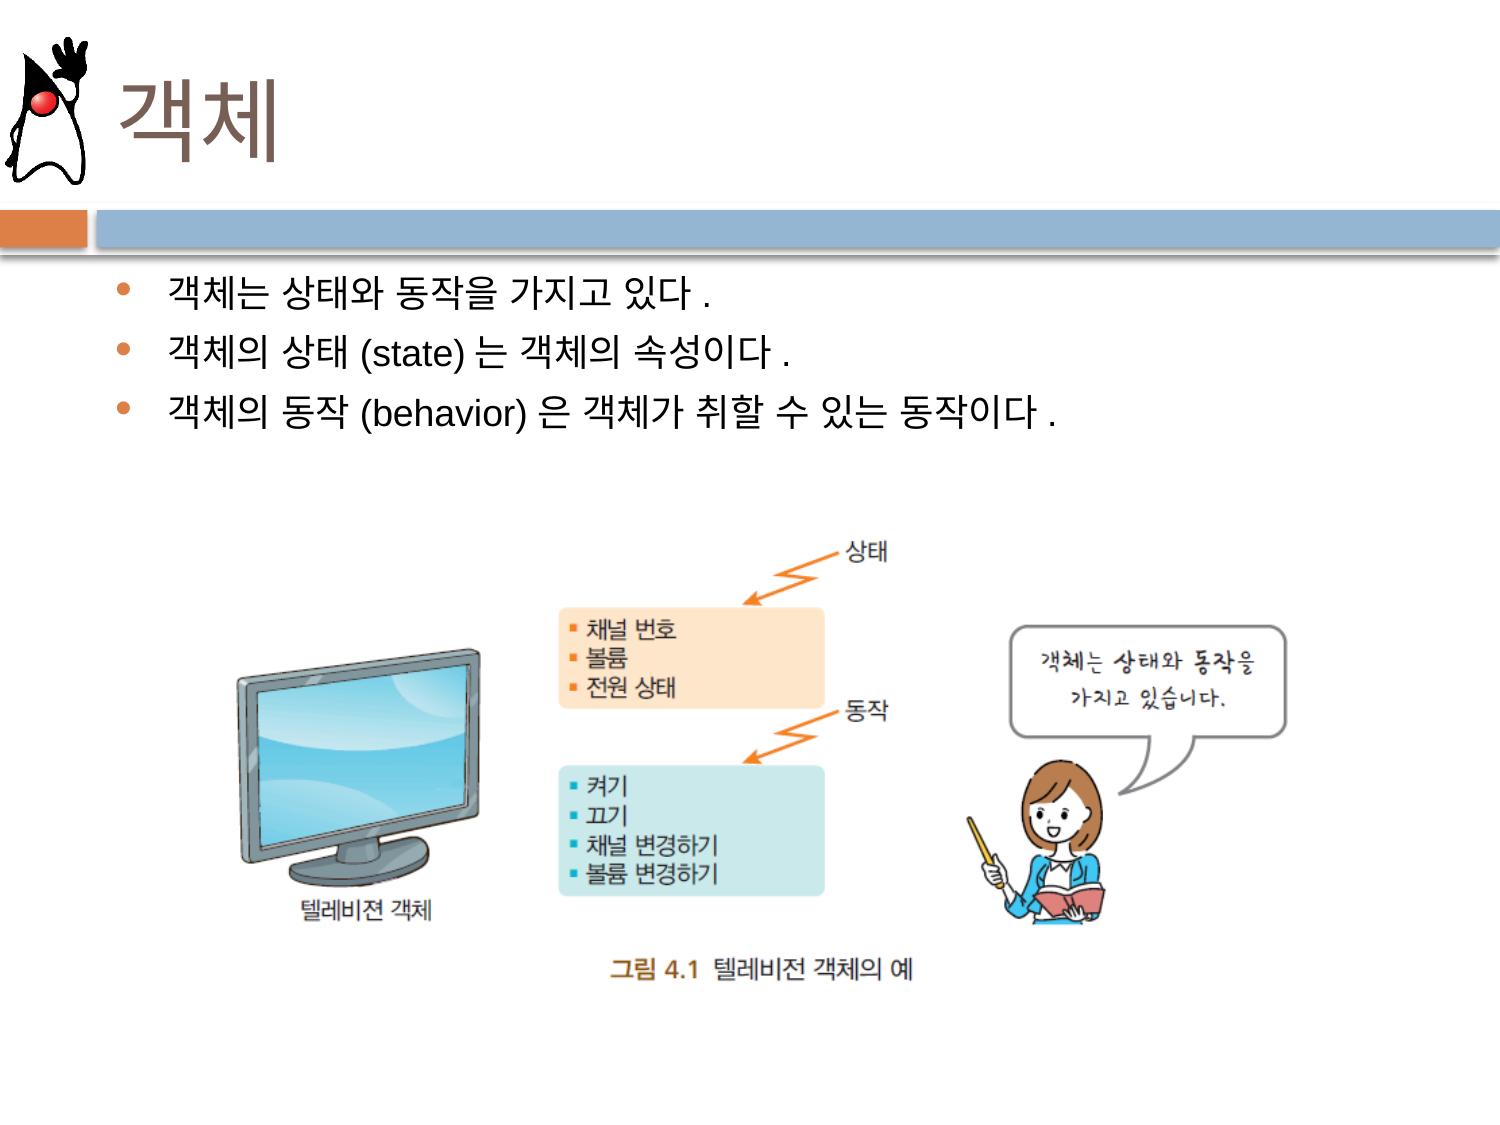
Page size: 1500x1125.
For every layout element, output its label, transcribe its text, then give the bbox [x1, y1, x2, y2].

list 객체는 상태와 동작을 가지고 있다. 객체의 상태(state)는 객체의 속성이다. 객체의 동작(behavior)은 객체가 취할 수 있는 동작이다. [100, 262, 1438, 1000]
picture [215, 517, 1323, 1001]
picture [5, 37, 88, 185]
title 객체 [100, 37, 1438, 200]
